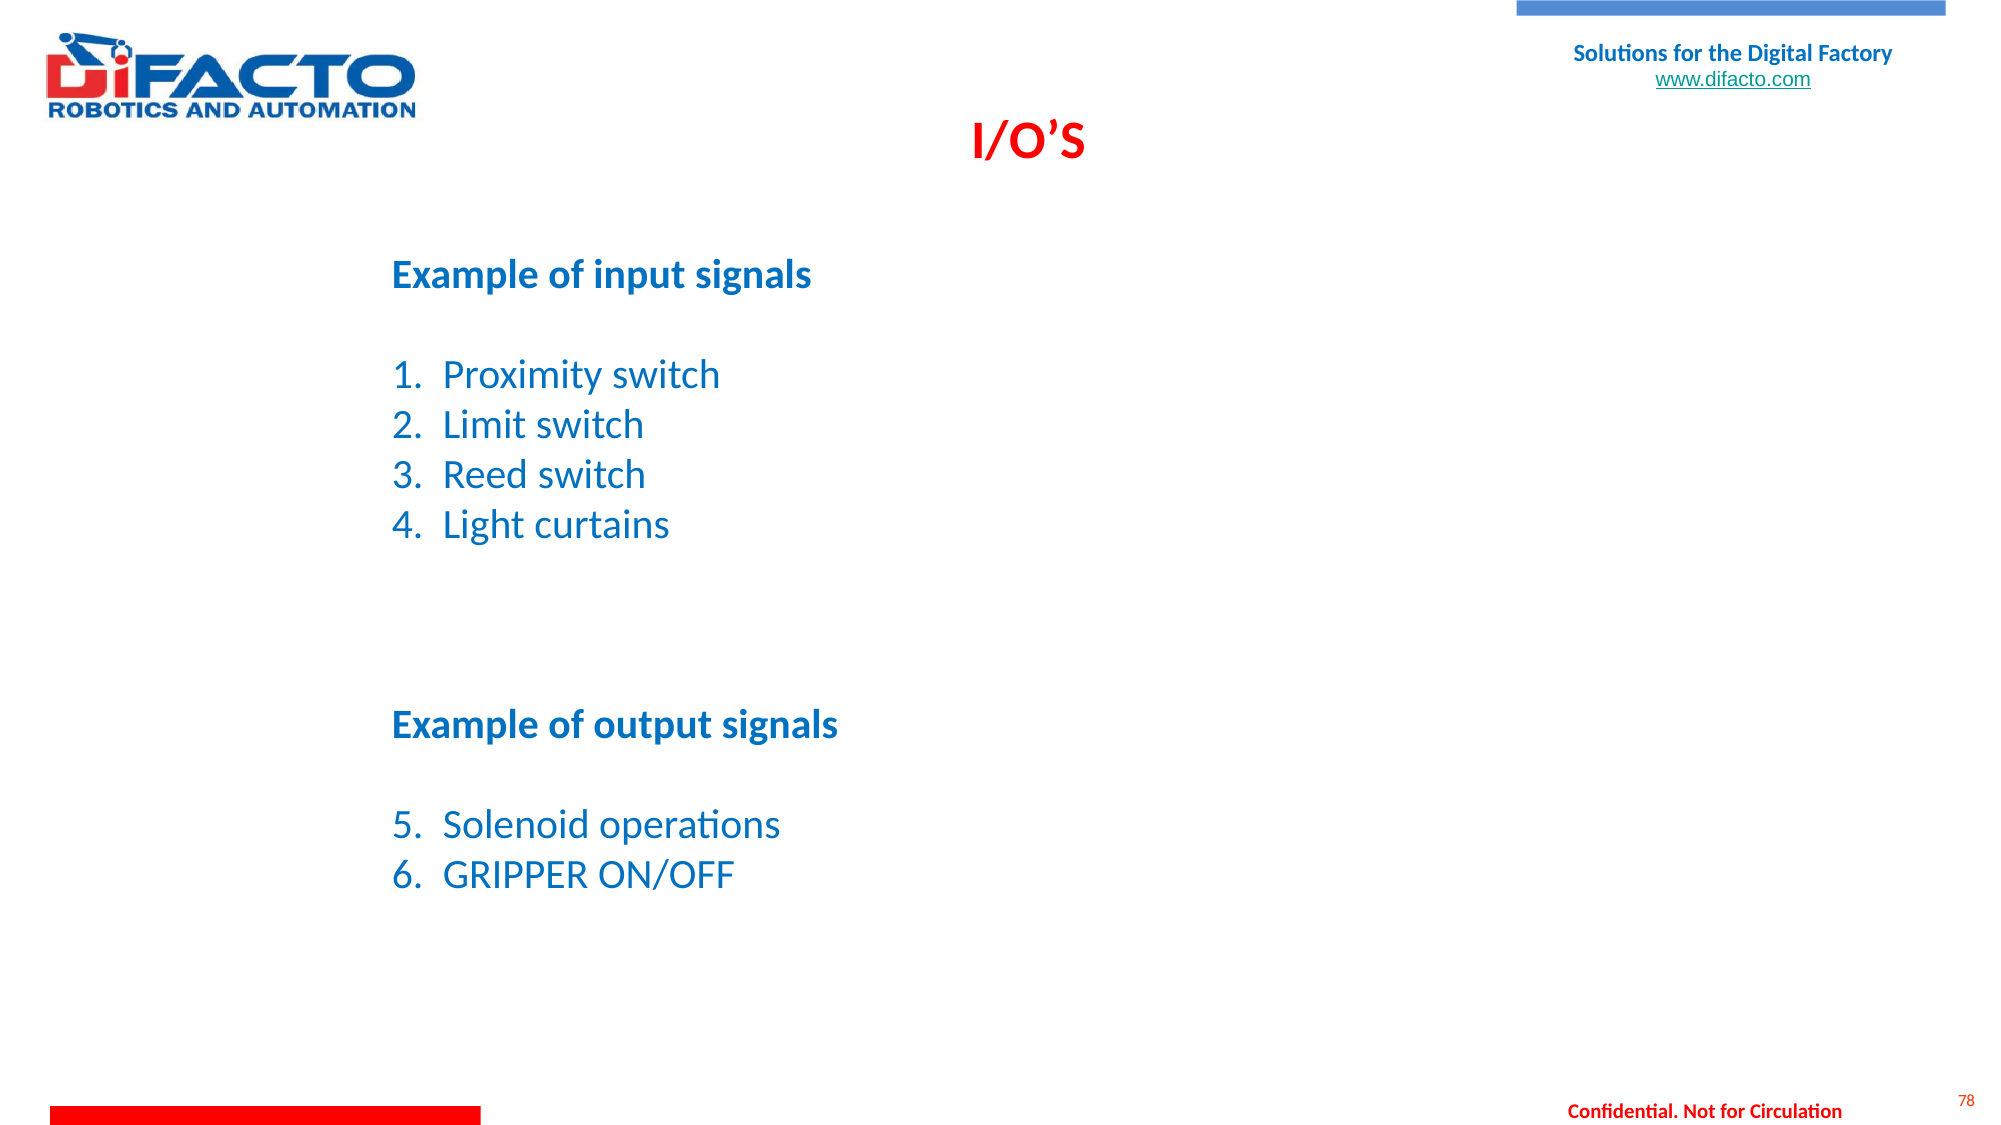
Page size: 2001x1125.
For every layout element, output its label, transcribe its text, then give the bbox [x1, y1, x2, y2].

text_box Example of input signals Proximity switch Limit switch Reed switch Light curtains Example of output signals Solenoid operations GRIPPER ON/OFF [377, 238, 1013, 904]
text_box I/O’S [956, 96, 1101, 177]
picture [31, 21, 434, 125]
